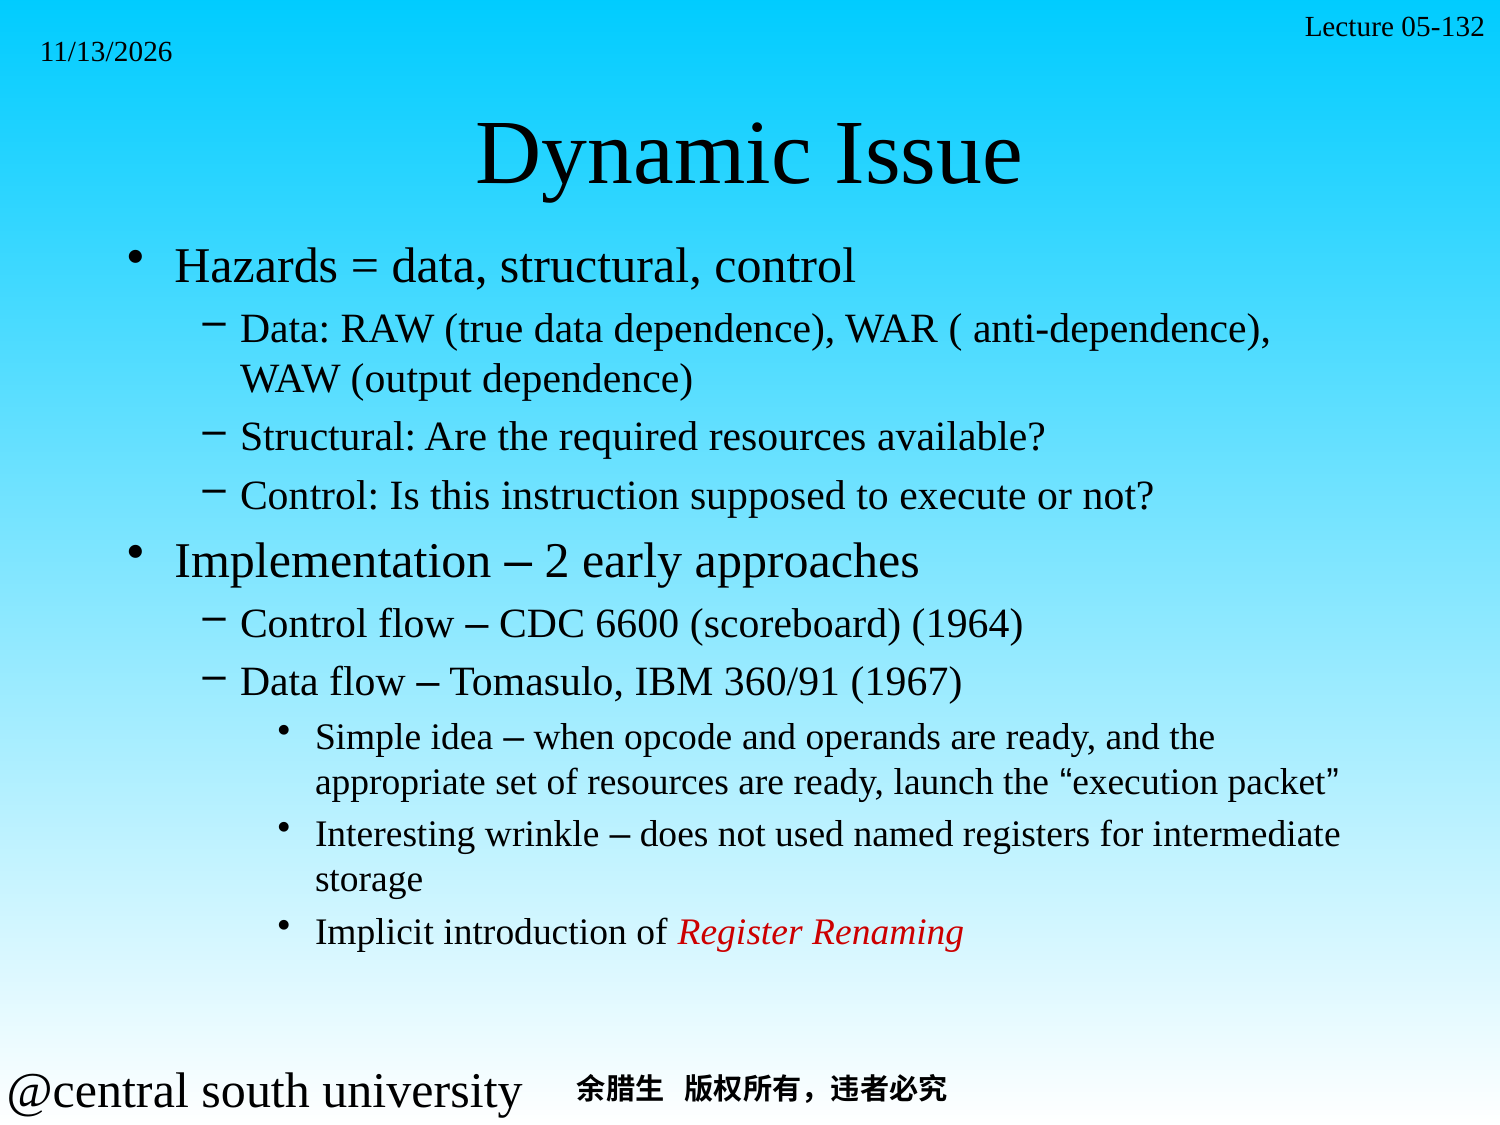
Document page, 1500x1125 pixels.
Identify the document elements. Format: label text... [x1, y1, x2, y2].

title Dynamic Issue [112, 99, 1388, 194]
footer 余腊生 版权所有，违者必究 [524, 1062, 1001, 1125]
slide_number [24, 24, 432, 101]
slide_number Lecture 05-132 [1187, 0, 1500, 76]
text_box 40 [544, 194, 561, 202]
list Hazards = data, structural, control Data: RAW (true data dependence), WAR ( anti-dependence), WAW (output dependence) Structural: Are the required resources available? Control: Is this instruction supposed to execute or not? Implementation – 2 early approaches Control flow – CDC 6600 (scoreboard) (1964) Data flow – Tomasulo, IBM 360/91 (1967) Simple idea – when opcode and operands are ready, and the appropriate set of resources are ready, launch the “execution packet” Interesting wrinkle – does not used named registers for intermediate storage Implicit introduction of Register Renaming [112, 224, 1388, 1000]
